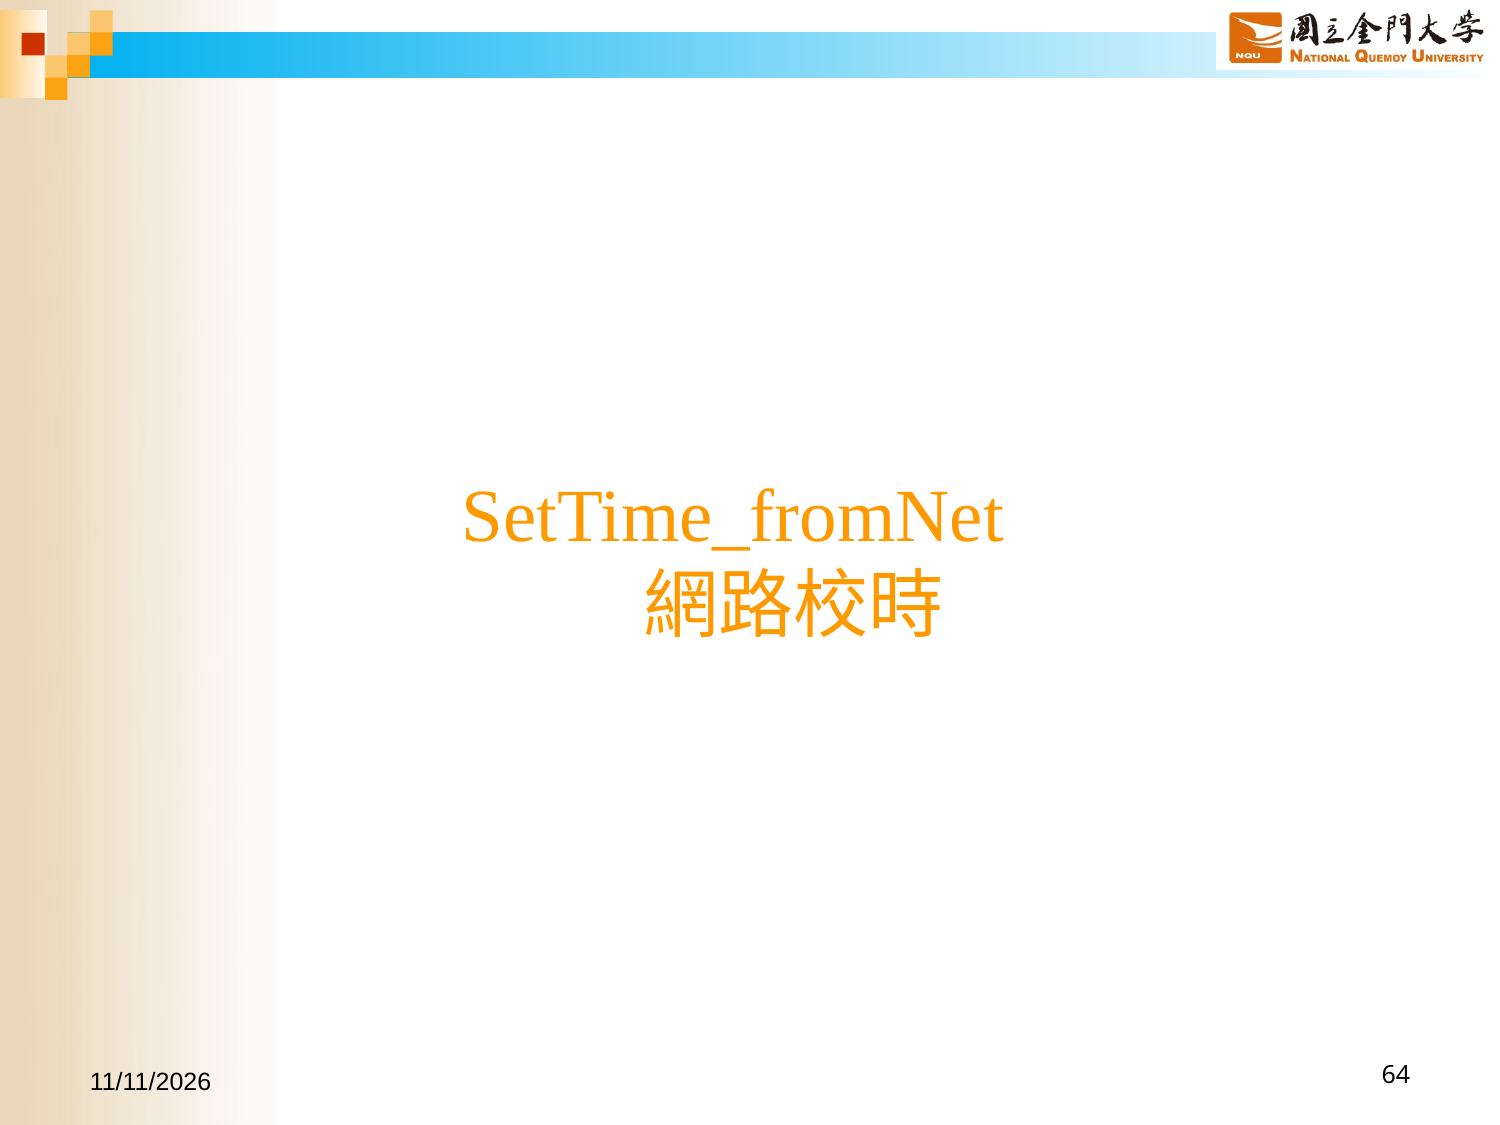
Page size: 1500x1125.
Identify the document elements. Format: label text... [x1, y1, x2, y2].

title SetTime_fromNet 網路校時 [214, 444, 1252, 670]
picture [1216, 1, 1499, 70]
text_box 2017/6/24 [75, 1024, 425, 1103]
text_box 64 [1074, 1024, 1425, 1100]
